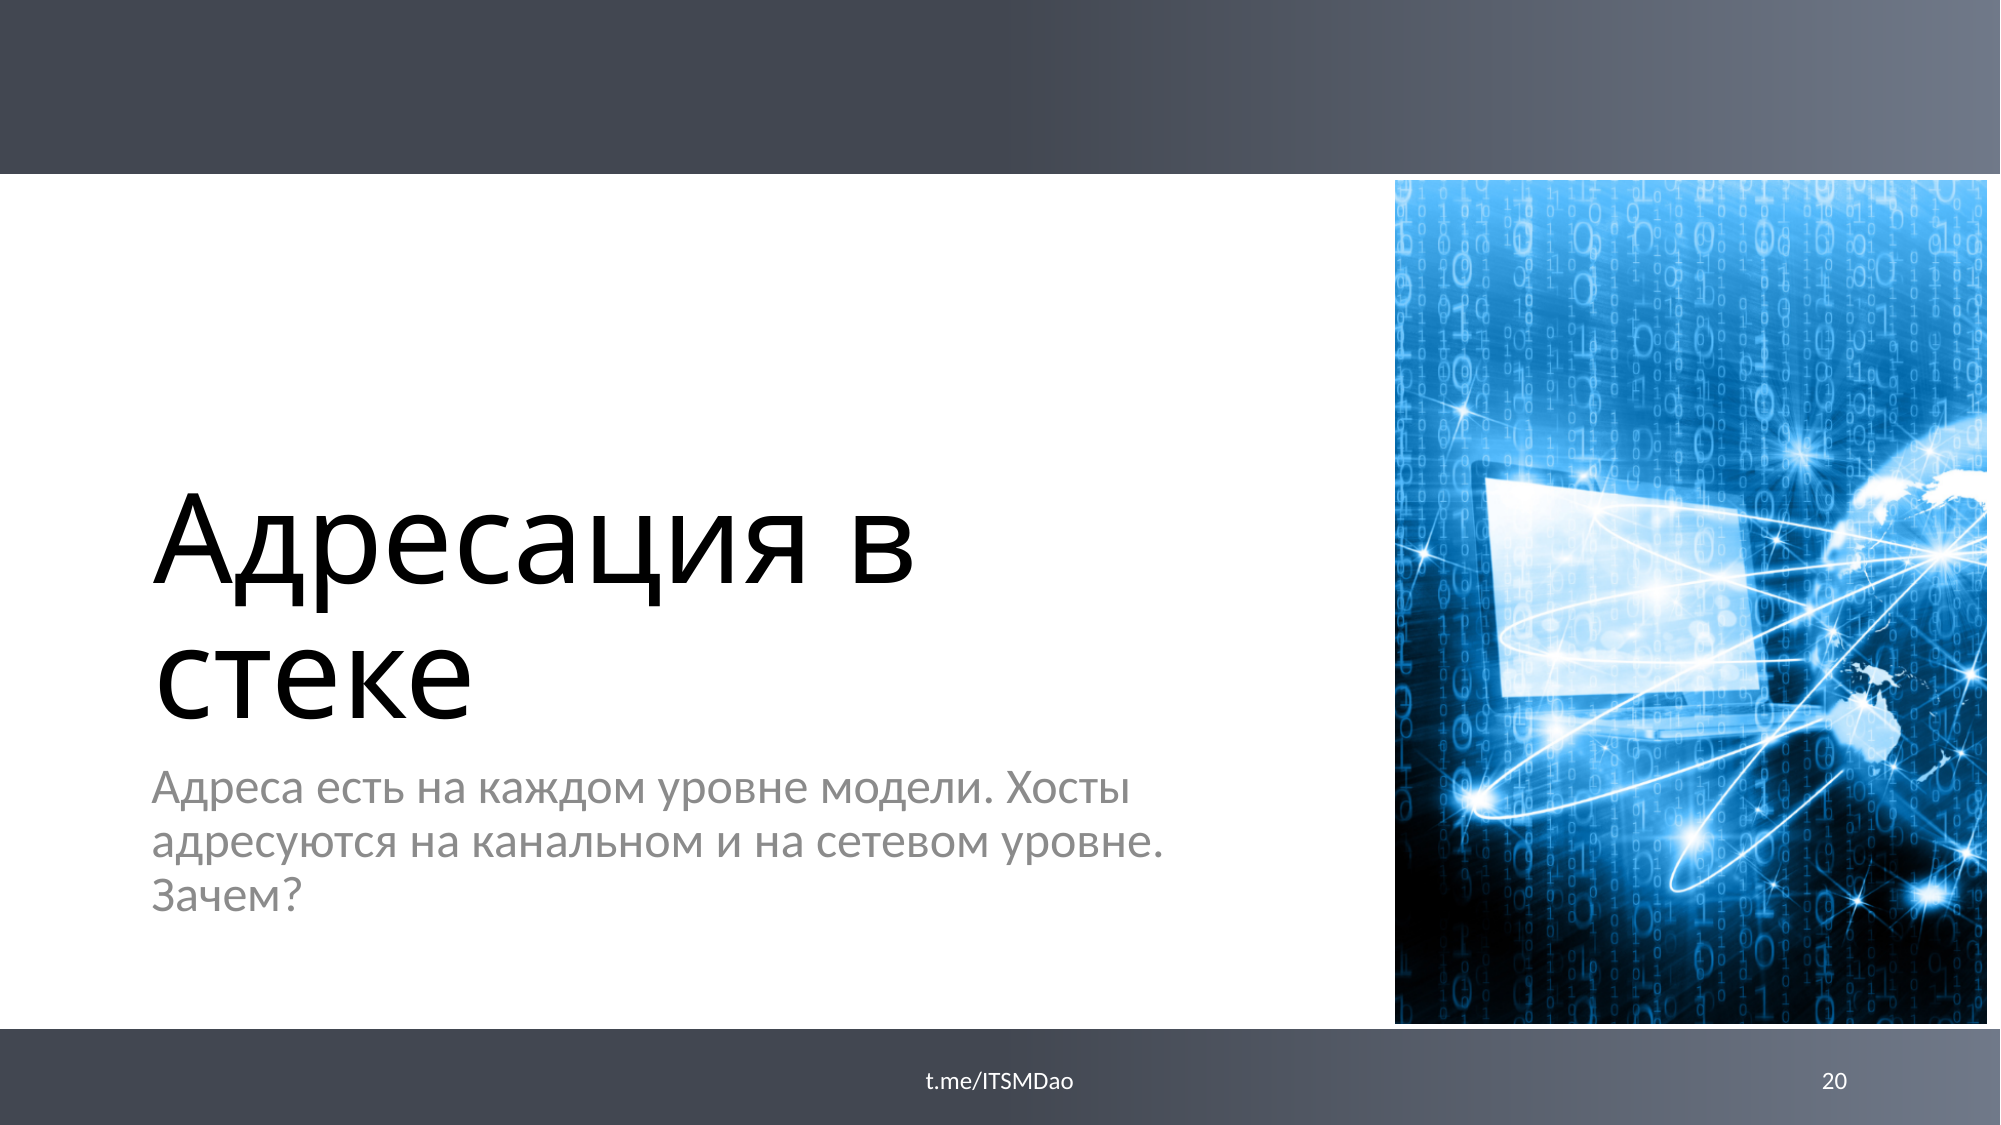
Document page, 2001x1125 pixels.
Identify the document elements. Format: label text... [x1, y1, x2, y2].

slide_number 20 [1412, 1049, 1863, 1110]
picture [1395, 179, 1987, 1024]
footer t.me/ITSMDao [662, 1049, 1338, 1110]
list Адреса есть на каждом уровне модели. Хосты адресуются на канальном и на сетевом уровне. Зачем? [136, 752, 1229, 999]
title Адресация в стеке [138, 284, 1229, 752]
